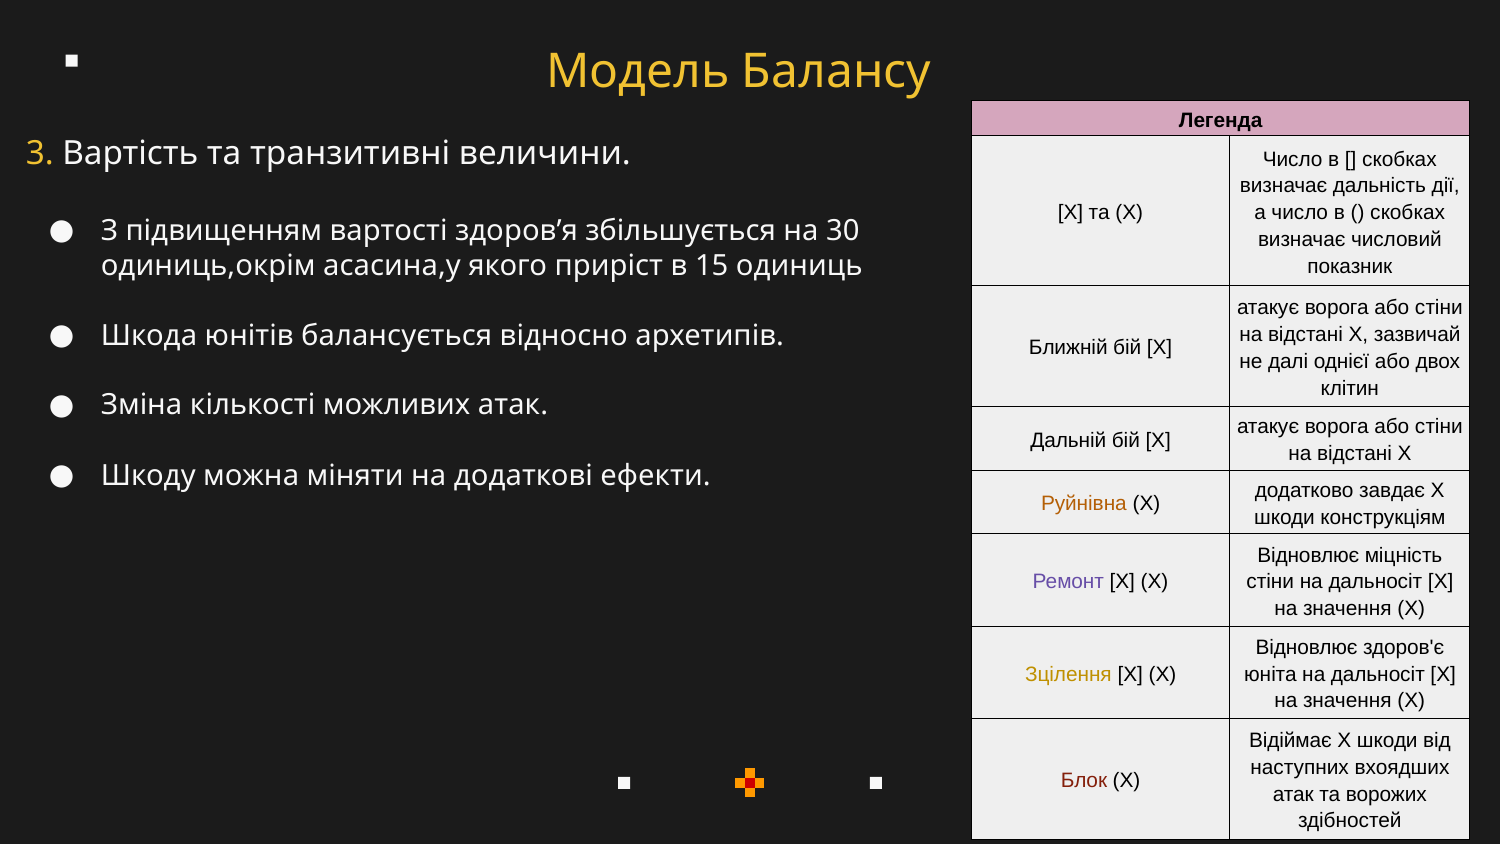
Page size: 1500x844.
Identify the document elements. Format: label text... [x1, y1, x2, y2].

table_cell Дальній бій [X] [972, 407, 1229, 470]
table_cell Відновлює здоров'є юніта на дальносіт [X] на значення (Х) [1230, 627, 1469, 718]
table_cell Ремонт [X] (Х) [972, 534, 1229, 626]
table_cell атакує ворога або стіни на відстані Х, зазвичай не далі однієї або двох клітин [1230, 286, 1469, 406]
table_cell Відіймає Х шкоди від наступних вхоядших атак та ворожих здібностей [1230, 719, 1469, 839]
table_cell Блок (X) [972, 719, 1229, 839]
table_cell [X] та (Х) [972, 136, 1229, 285]
table_cell Відновлює міцність стіни на дальносіт [X] на значення (Х) [1230, 534, 1469, 626]
table_cell додатково завдає Х шкоди конструкціям [1230, 471, 1469, 533]
table_cell Число в [] скобках визначає дальність дії, а число в () скобках визначає числовий показник [1230, 136, 1469, 285]
table_cell Зцілення [X] (Х) [972, 627, 1229, 718]
text_box 3. Вартість та транзитивні величини. З підвищенням вартості здоров’я збільшується на 30 одиниць,окрім асасина,у якого приріст в 15 одиниць Шкода юнітів балансується відносно архетипів. Зміна кількості можливих атак. Шкоду можна міняти на додаткові ефекти. [10, 116, 971, 506]
table_cell Руйнівна (X) [972, 471, 1229, 533]
table_cell Ближній бій [X] [972, 286, 1229, 406]
table_cell атакує ворога або стіни на відстані Х [1230, 407, 1469, 470]
table_header Легенда [972, 101, 1469, 135]
title Модель Балансу [105, 24, 1372, 101]
